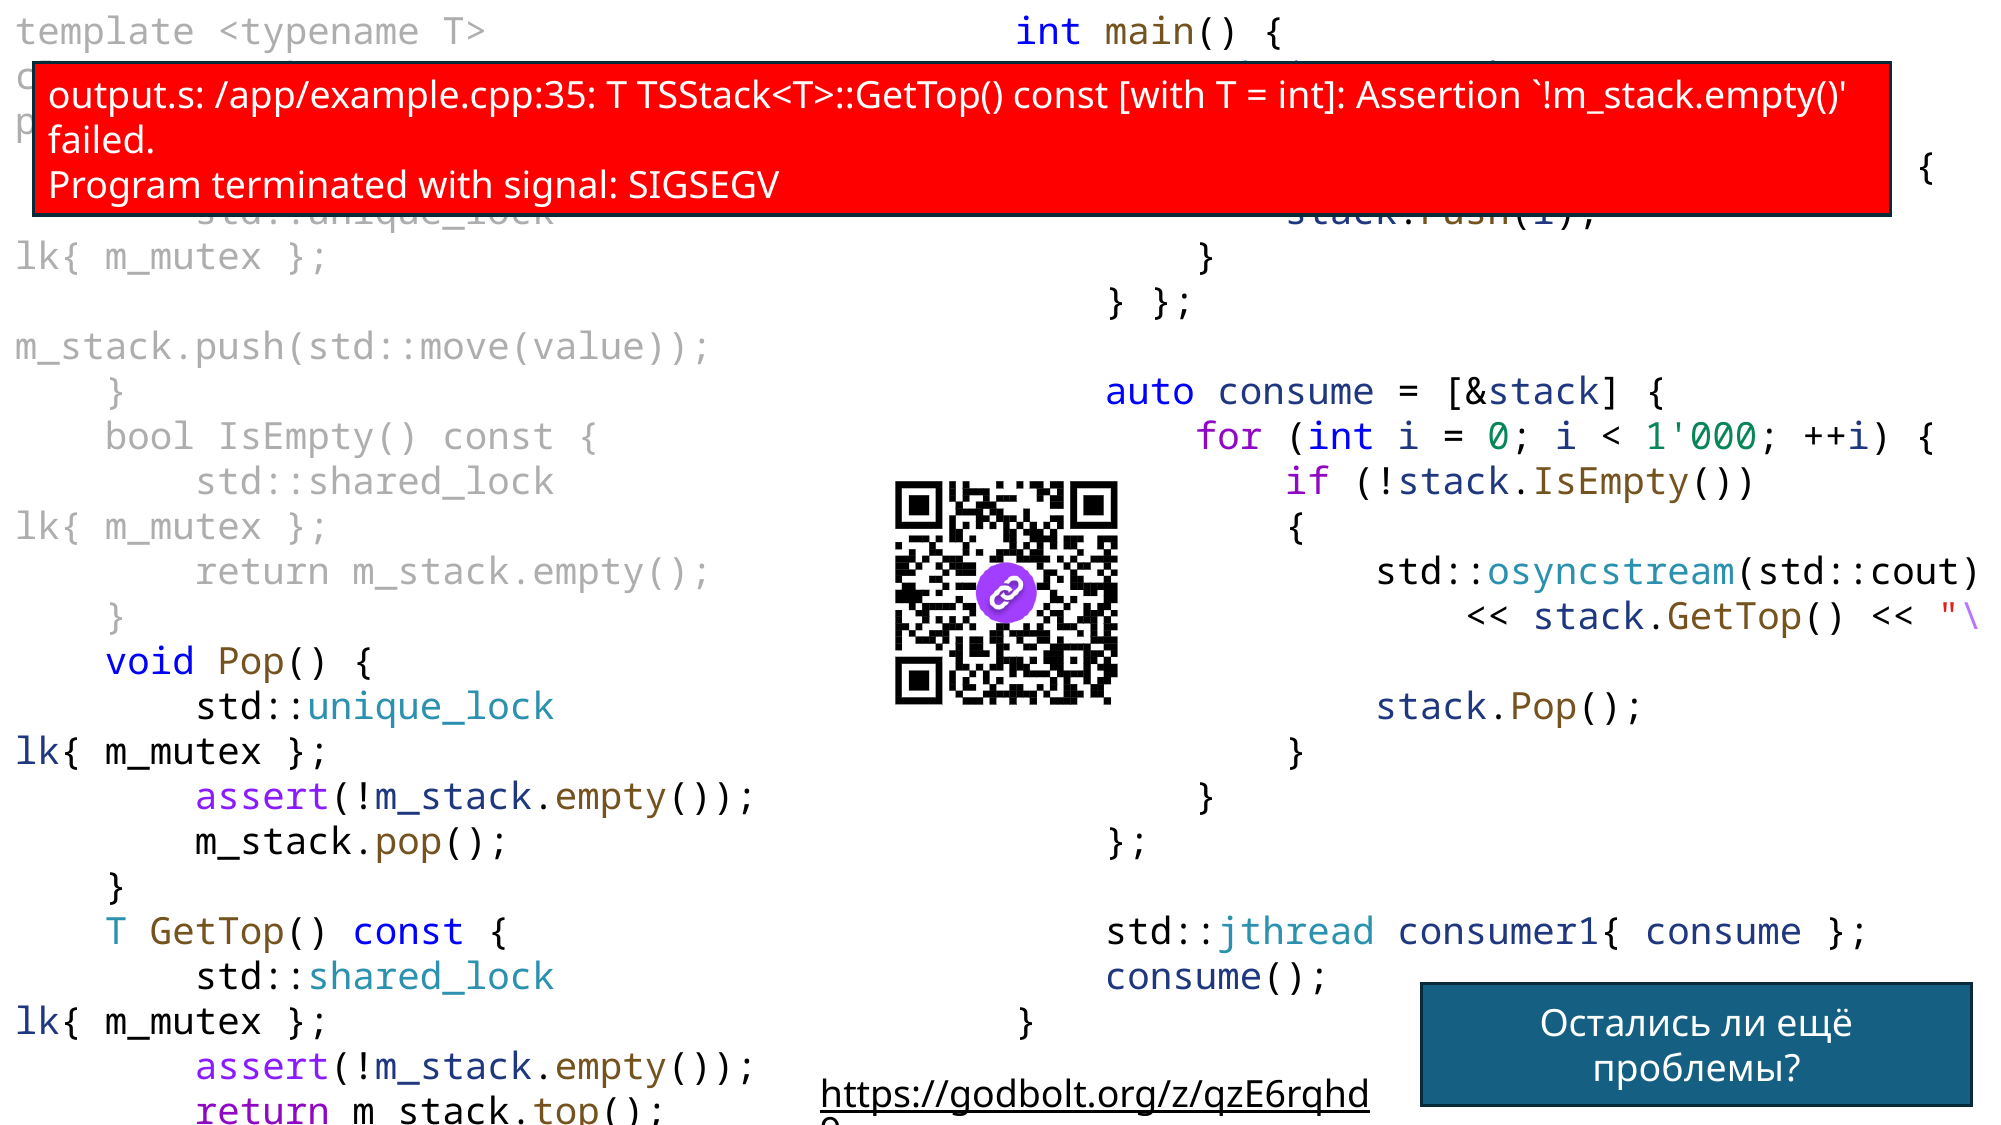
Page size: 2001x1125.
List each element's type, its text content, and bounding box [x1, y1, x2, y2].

picture [890, 475, 1122, 706]
text_box https://godbolt.org/z/qzE6rqhd9 [805, 1062, 1393, 1125]
text_box template <typename T> class TSStack { public: void Push(T value) { std::unique_lock lk{ m_mutex }; m_stack.push(std::move(value)); } bool IsEmpty() const { std::shared_lock lk{ m_mutex }; return m_stack.empty(); } void Pop() { std::unique_lock lk{ m_mutex }; assert(!m_stack.empty()); m_stack.pop(); } T GetTop() const { std::shared_lock lk{ m_mutex }; assert(!m_stack.empty()); return m_stack.top(); } private: std::stack<T> m_stack; mutable std::shared_mutex m_mutex; }; [0, 0, 879, 1125]
text_box Остались ли ещё проблемы? [1420, 982, 1973, 1107]
text_box output.s: /app/example.cpp:35: T TSStack<T>::GetTop() const [with T = int]: Assertion `!m_stack.empty()' failed. Program terminated with signal: SIGSEGV [32, 61, 1892, 217]
text_box int main() { TSStack<int> stack; std::jthread producer{ [&stack] { for (int i = 0; i < 1'000; ++i) { stack.Push(i); } } }; auto consume = [&stack] { for (int i = 0; i < 1'000; ++i) { if (!stack.IsEmpty()) { std::osyncstream(std::cout) << stack.GetTop() << "\n"; stack.Pop(); } } }; std::jthread consumer1{ consume }; consume(); } [999, 0, 2000, 1050]
